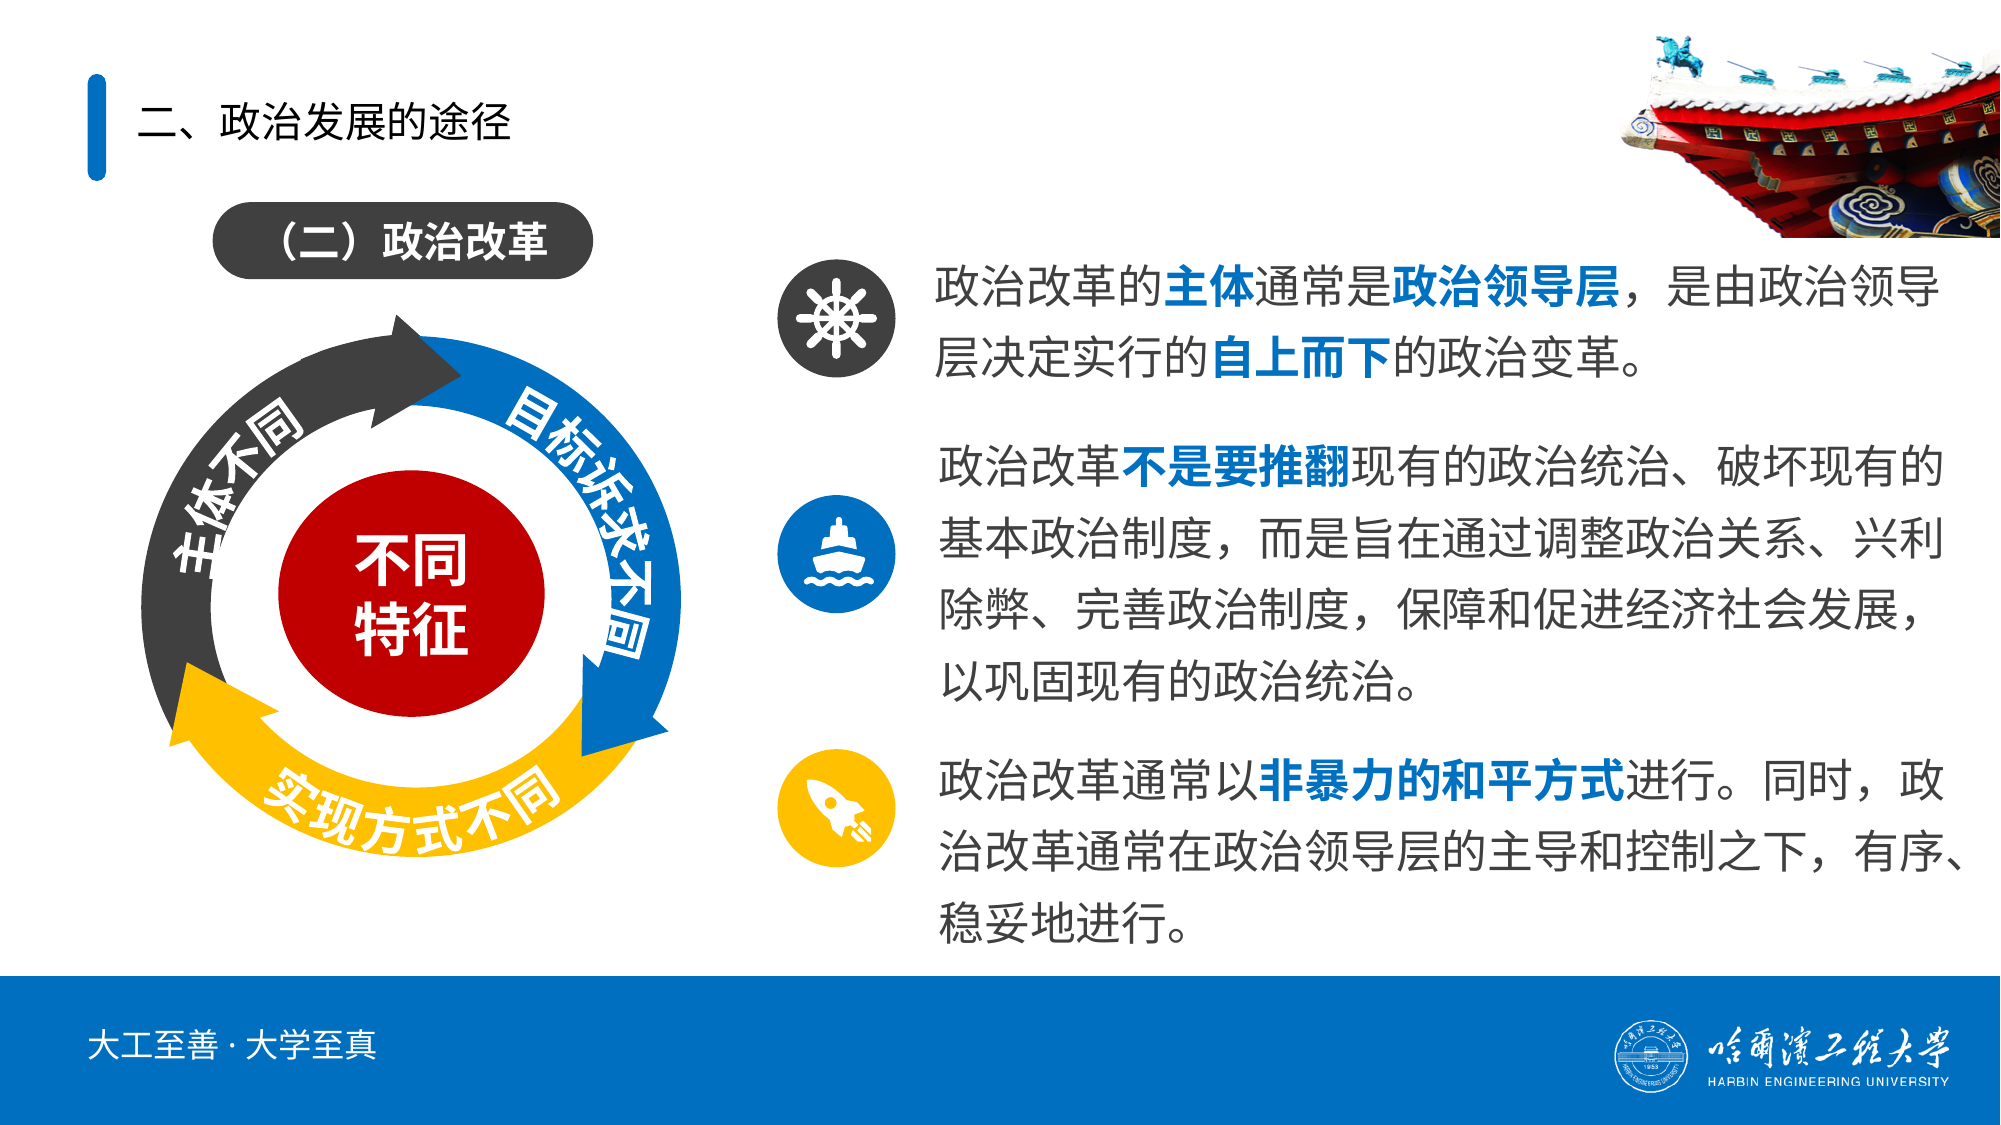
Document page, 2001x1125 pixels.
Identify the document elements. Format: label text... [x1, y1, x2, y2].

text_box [777, 259, 896, 378]
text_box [777, 495, 896, 614]
text_box 政治改革不是要推翻现有的政治统治、破坏现有的基本政治制度，而是旨在通过调整政治关系、兴利除弊、完善政治制度，保障和促进经济社会发展，以巩固现有的政治统治。 [923, 413, 1995, 715]
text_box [777, 749, 896, 868]
picture [1589, 11, 2000, 238]
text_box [112, 304, 707, 887]
list 二、政治发展的途径 [121, 94, 751, 150]
text_box 政治改革通常以非暴力的和平方式进行。同时，政治改革通常在政治领导层的主导和控制之下，有序、稳妥地进行。 [923, 727, 1995, 957]
text_box 政治改革的主体通常是政治领导层，是由政治领导层决定实行的自上而下的政治变革。 [920, 233, 1991, 392]
text_box （二）政治改革 [211, 201, 595, 281]
picture [1599, 1000, 1961, 1107]
